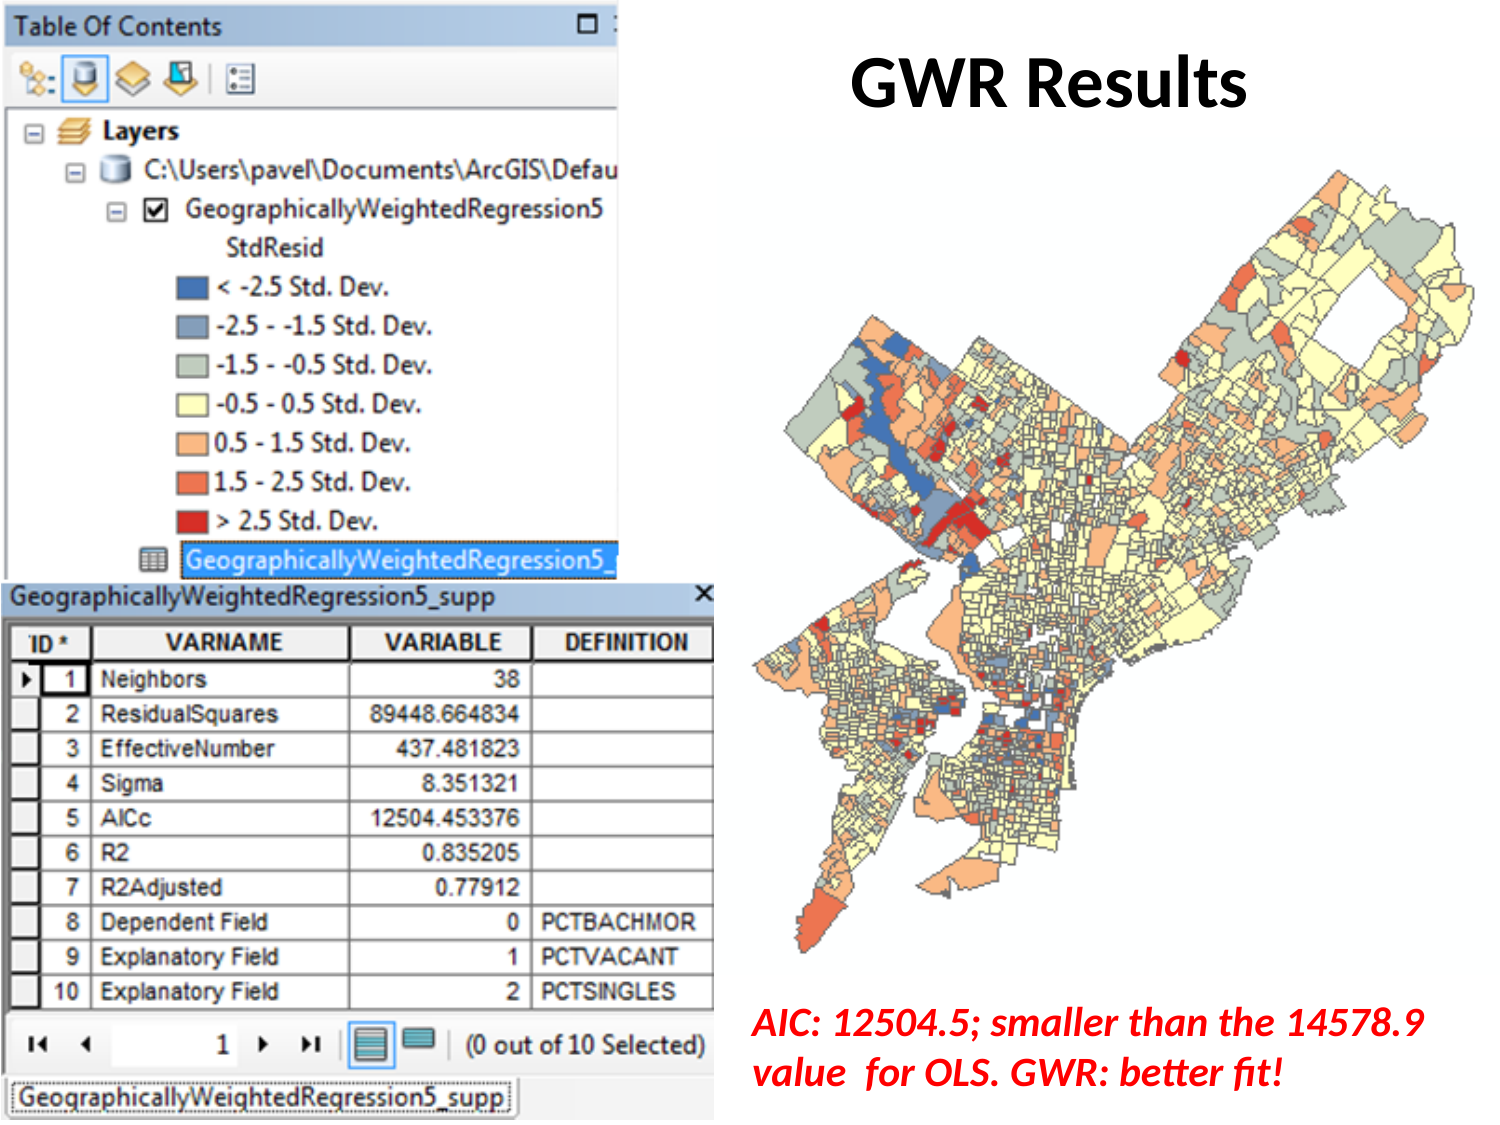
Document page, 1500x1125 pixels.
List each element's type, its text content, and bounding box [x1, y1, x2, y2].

text_box GWR Results [718, 24, 1475, 130]
text_box AIC: 12504.5; smaller than the 14578.9 value for OLS. GWR: better fit! [737, 987, 1475, 1103]
picture [717, 137, 1500, 975]
picture [0, 0, 714, 1120]
